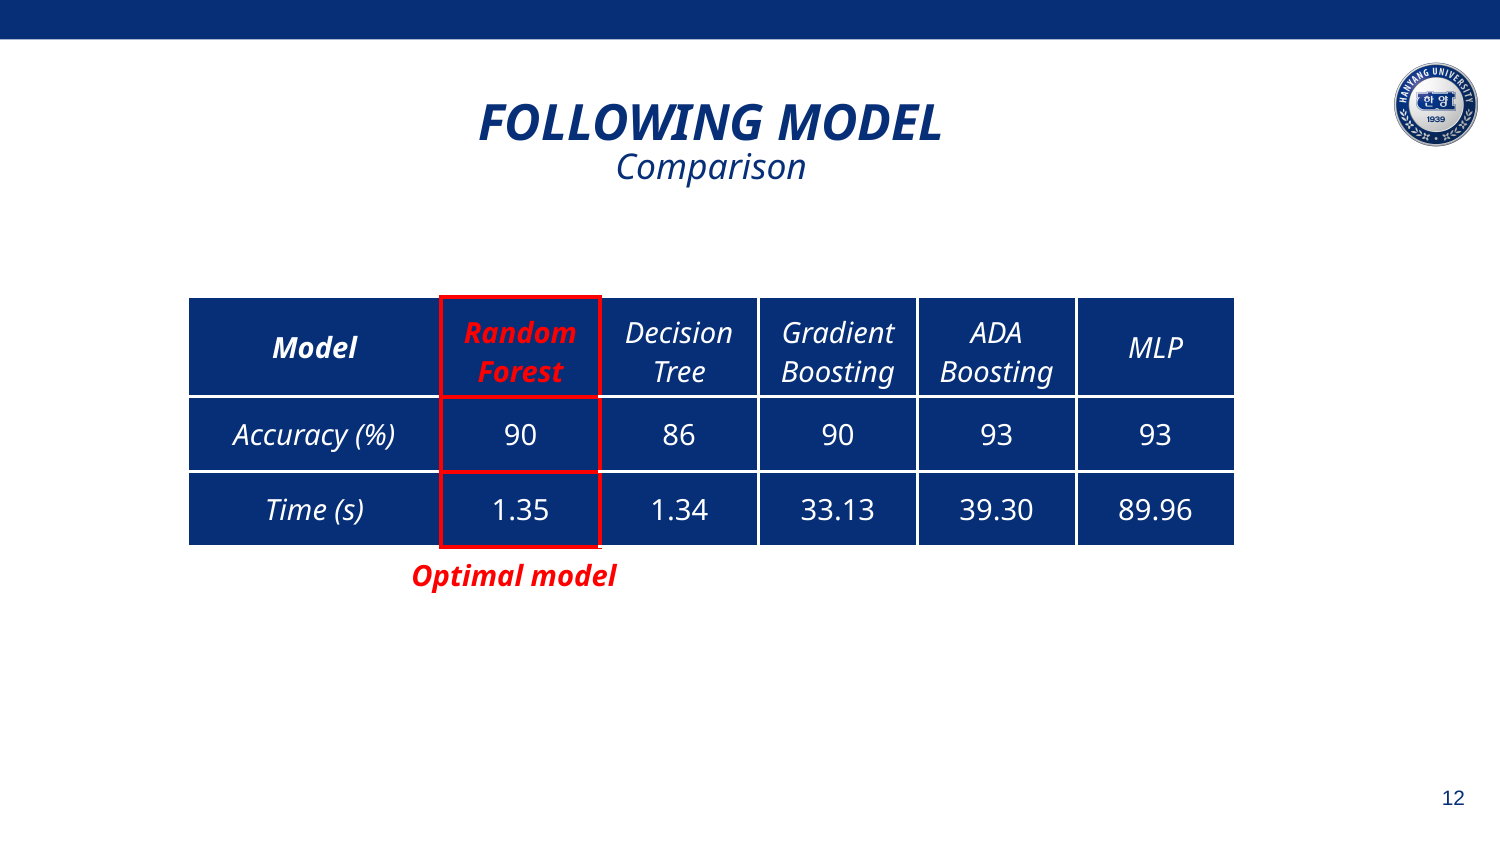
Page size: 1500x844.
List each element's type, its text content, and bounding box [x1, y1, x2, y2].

table_cell 33.13 [760, 473, 916, 545]
table_cell Accuracy (%) [189, 398, 439, 470]
table_cell 86 [602, 398, 757, 470]
table_cell 90 [443, 399, 598, 470]
table_header Decision Tree [602, 298, 757, 395]
table_cell 89.96 [1078, 473, 1234, 545]
table_cell 90 [760, 398, 916, 470]
table_cell 1.35 [443, 474, 598, 542]
table_cell 39.30 [919, 473, 1075, 545]
title FOLLOWING MODEL [50, 67, 1373, 166]
text_box Comparison [196, 128, 1227, 202]
slide_number 12 [1389, 764, 1480, 830]
text_box [0, 0, 1500, 40]
text_box Optimal model [265, 542, 763, 608]
table_cell 93 [919, 398, 1075, 470]
table_cell Time (s) [189, 473, 439, 545]
picture [1389, 58, 1481, 150]
table_cell 93 [1078, 398, 1234, 470]
table_cell 1.34 [602, 473, 757, 542]
table_header Random Forest [443, 299, 598, 395]
table_header ADA Boosting [919, 298, 1075, 395]
table_header Model [189, 298, 439, 395]
table_header Gradient Boosting [760, 298, 916, 395]
table_header MLP [1078, 298, 1234, 395]
